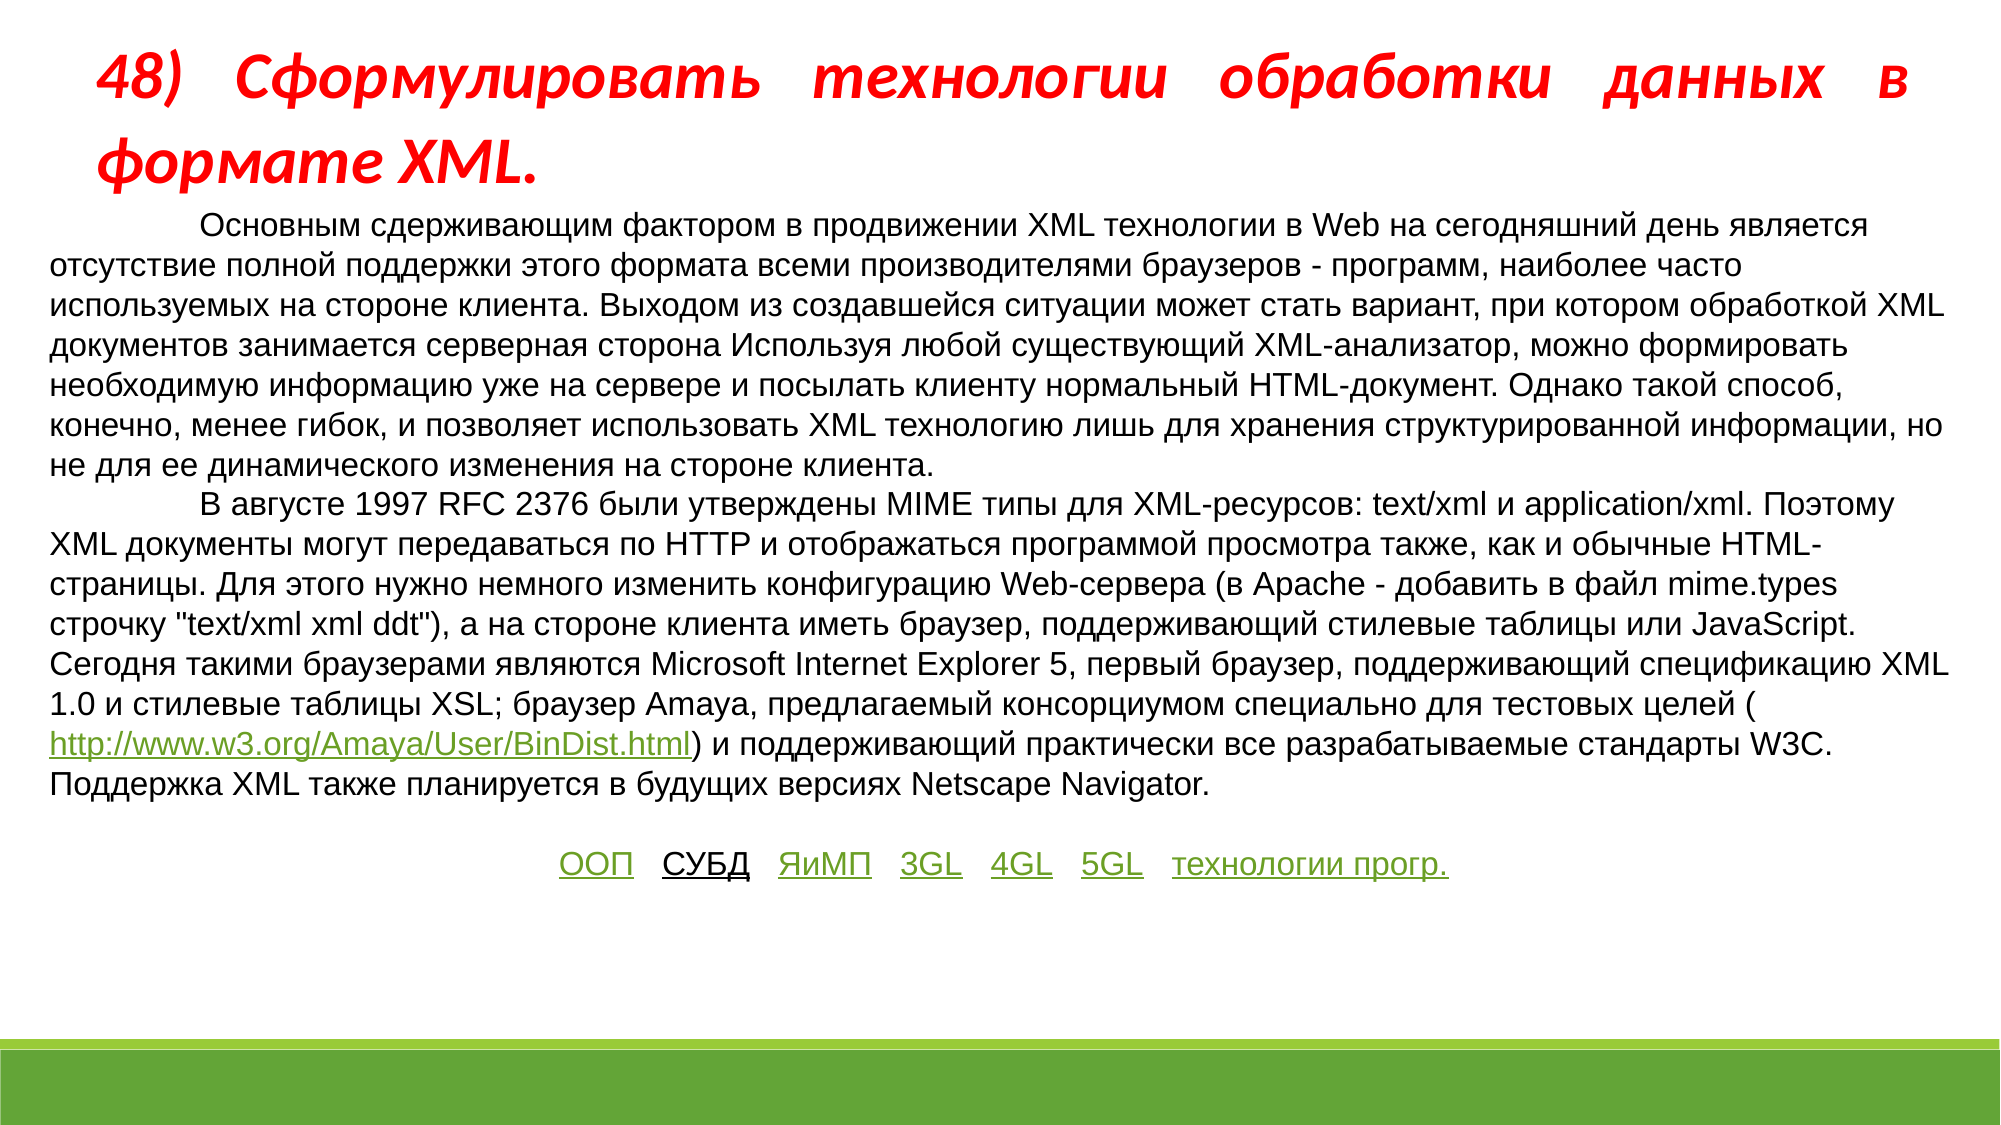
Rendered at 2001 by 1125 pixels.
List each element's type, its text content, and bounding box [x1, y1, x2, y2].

text_box Основным сдерживающим фактором в продвижении XML технологии в Web на сегодняшний день является отсутствие полной поддержки этого формата всеми производителями браузеров - программ, наиболее часто используемых на стороне клиента. Выходом из создавшейся ситуации может стать вариант, при котором обработкой XML документов занимается серверная сторона Используя любой существующий XML-анализатор, можно формировать необходимую информацию уже на сервере и посылать клиенту нормальный HTML-документ. Однако такой способ, конечно, менее гибок, и позволяет использовать XML технологию лишь для хранения структурированной информации, но не для ее динамического изменения на стороне клиента. В августе 1997 RFC 2376 были утверждены MIME типы для XML-ресурсов: text/xml и application/xml. Поэтому XML документы могут передаваться по HTTP и отображаться программой просмотра также, как и обычные HTML- страницы. Для этого нужно немного изменить конфигурацию Web-сервера (в Apache - добавить в файл mime.types строчку "text/xml xml ddt"), а на стороне клиента иметь браузер, поддерживающий стилевые таблицы или JavaScript. Сегодня такими браузерами являются Microsoft Internet Explorer 5, первый браузер, поддерживающий спецификацию XML 1.0 и стилевые таблицы XSL; браузер Amaya, предлагаемый консорциумом специально для тестовых целей (http://www.w3.org/Amaya/User/BinDist.html) и поддерживающий практически все разрабатываемые стандарты W3C. Поддержка XML также планируется в будущих версиях Netscape Navigator. ООП СУБД ЯиМП 3GL 4GL 5GL технологии прогр. [34, 191, 1974, 934]
text_box 48) Сформулировать технологии обработки данных в формате XML. [80, 18, 1927, 191]
